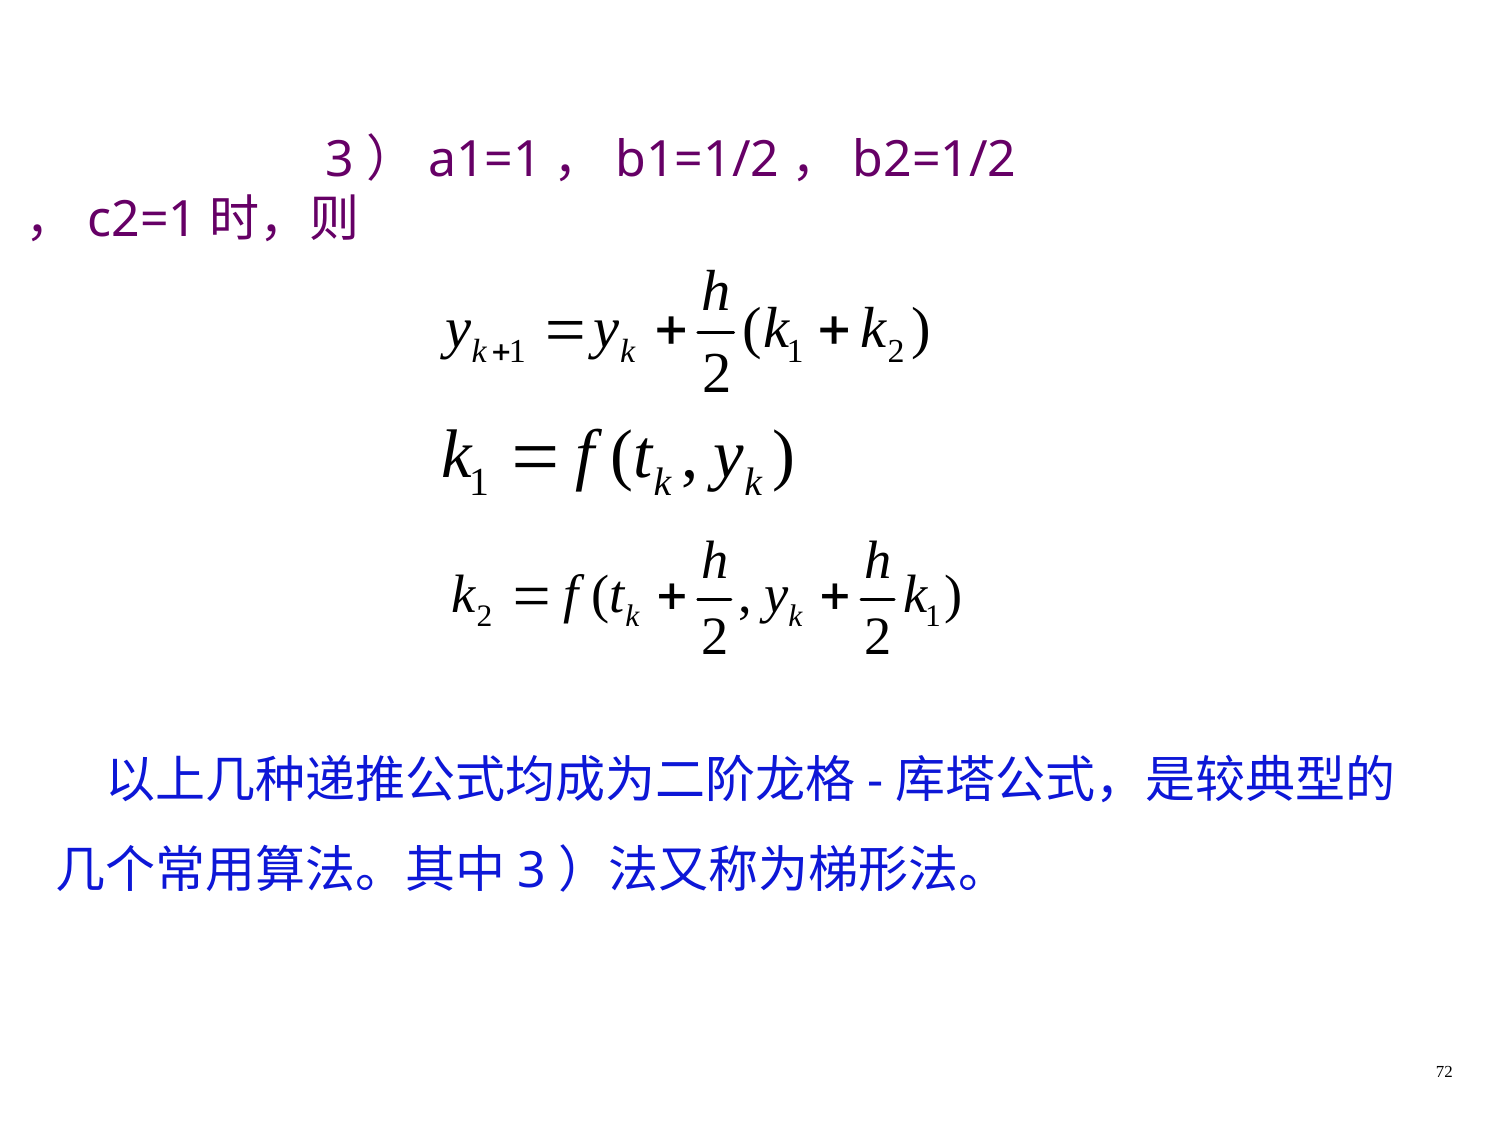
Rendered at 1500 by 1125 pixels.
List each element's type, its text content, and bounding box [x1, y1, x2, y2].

text_box 3）a1=1，b1=1/2，b2=1/2，c2=1时，则 [10, 149, 1077, 284]
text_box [442, 526, 975, 667]
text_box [430, 255, 940, 406]
slide_number 72 [1155, 1024, 1468, 1100]
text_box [430, 408, 810, 513]
text_box 以上几种递推公式均成为二阶龙格-库塔公式，是较典型的几个常用算法。其中3）法又称为梯形法。 [41, 709, 1412, 905]
